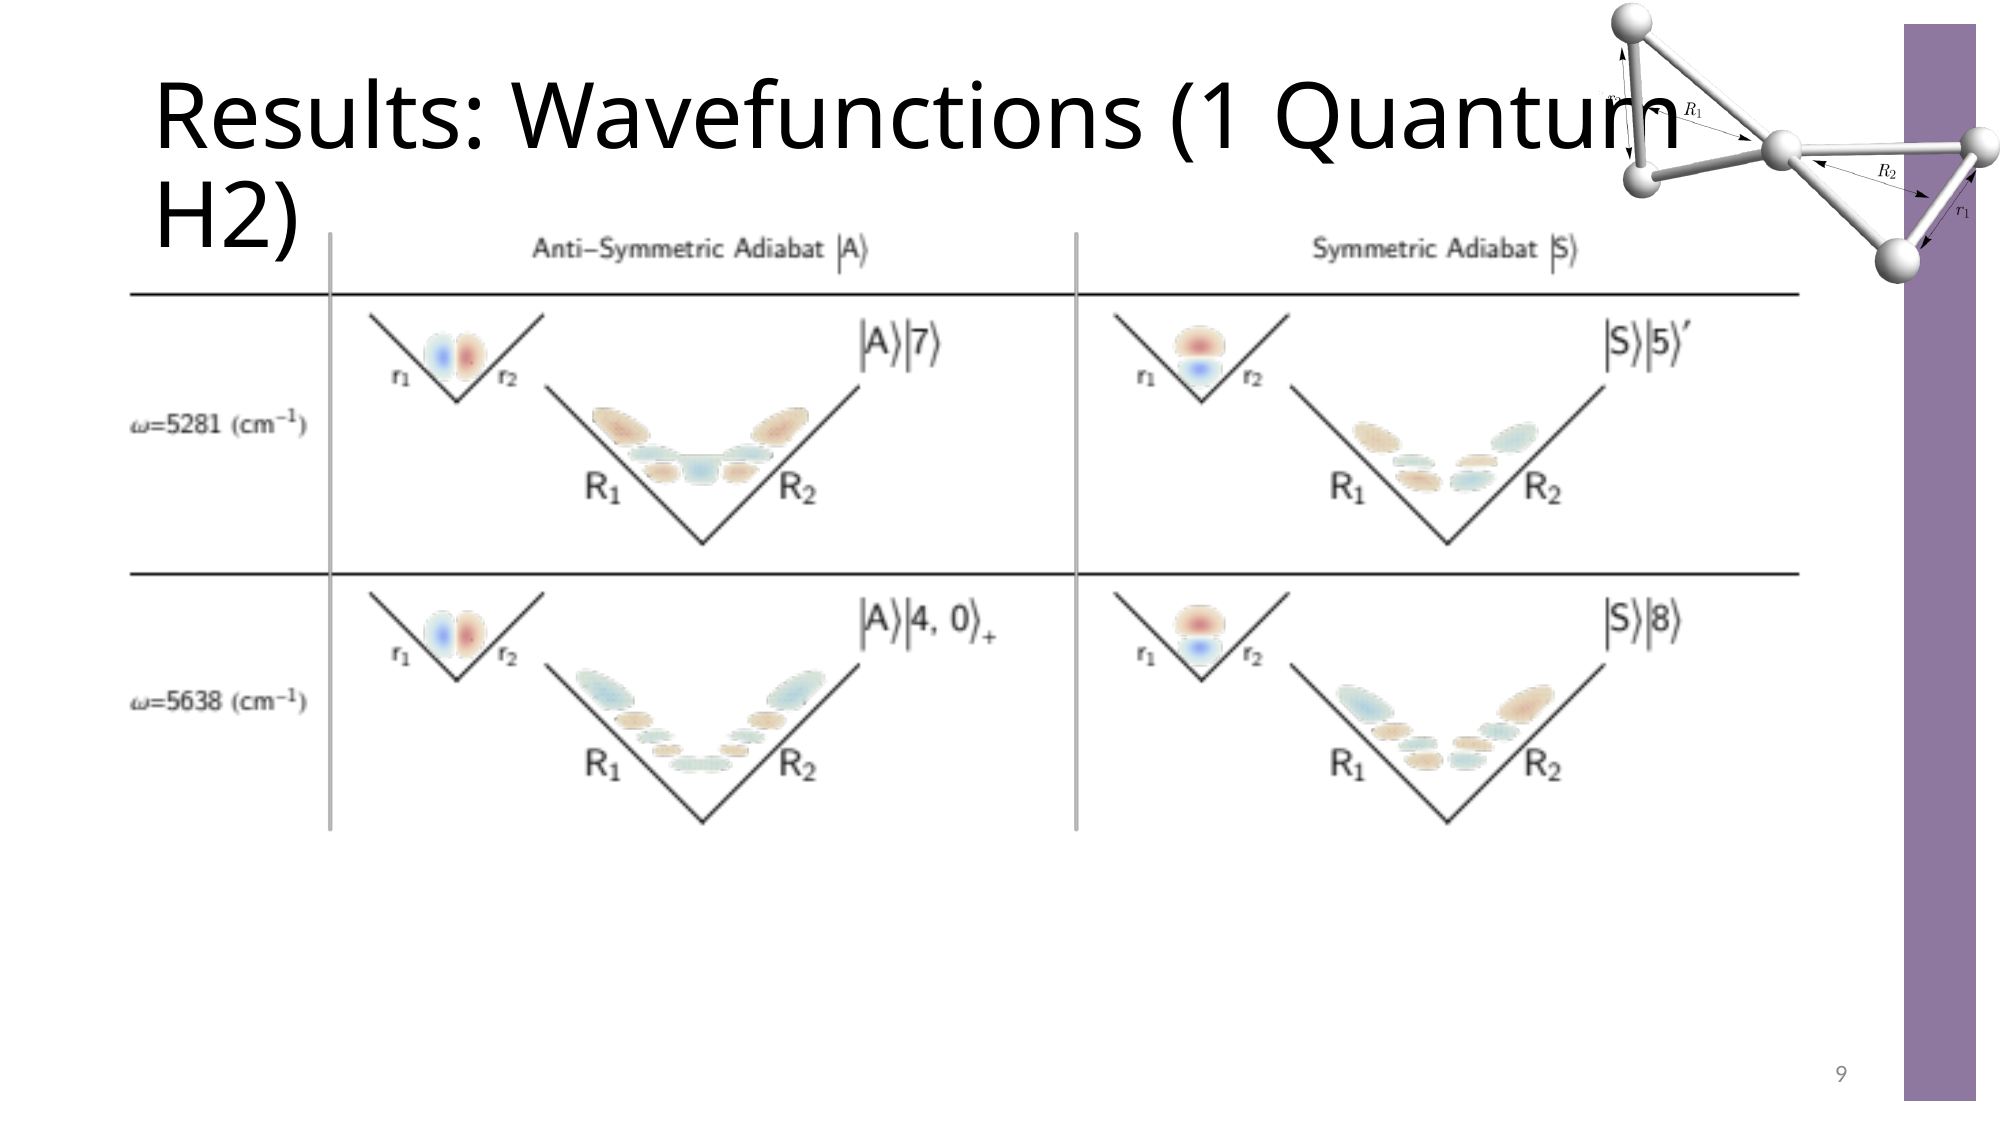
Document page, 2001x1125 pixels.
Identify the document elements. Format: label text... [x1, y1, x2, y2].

title Results: Wavefunctions (1 Quantum H2) [137, 59, 1597, 220]
slide_number 9 [1412, 1042, 1863, 1103]
picture [120, 2, 2000, 840]
